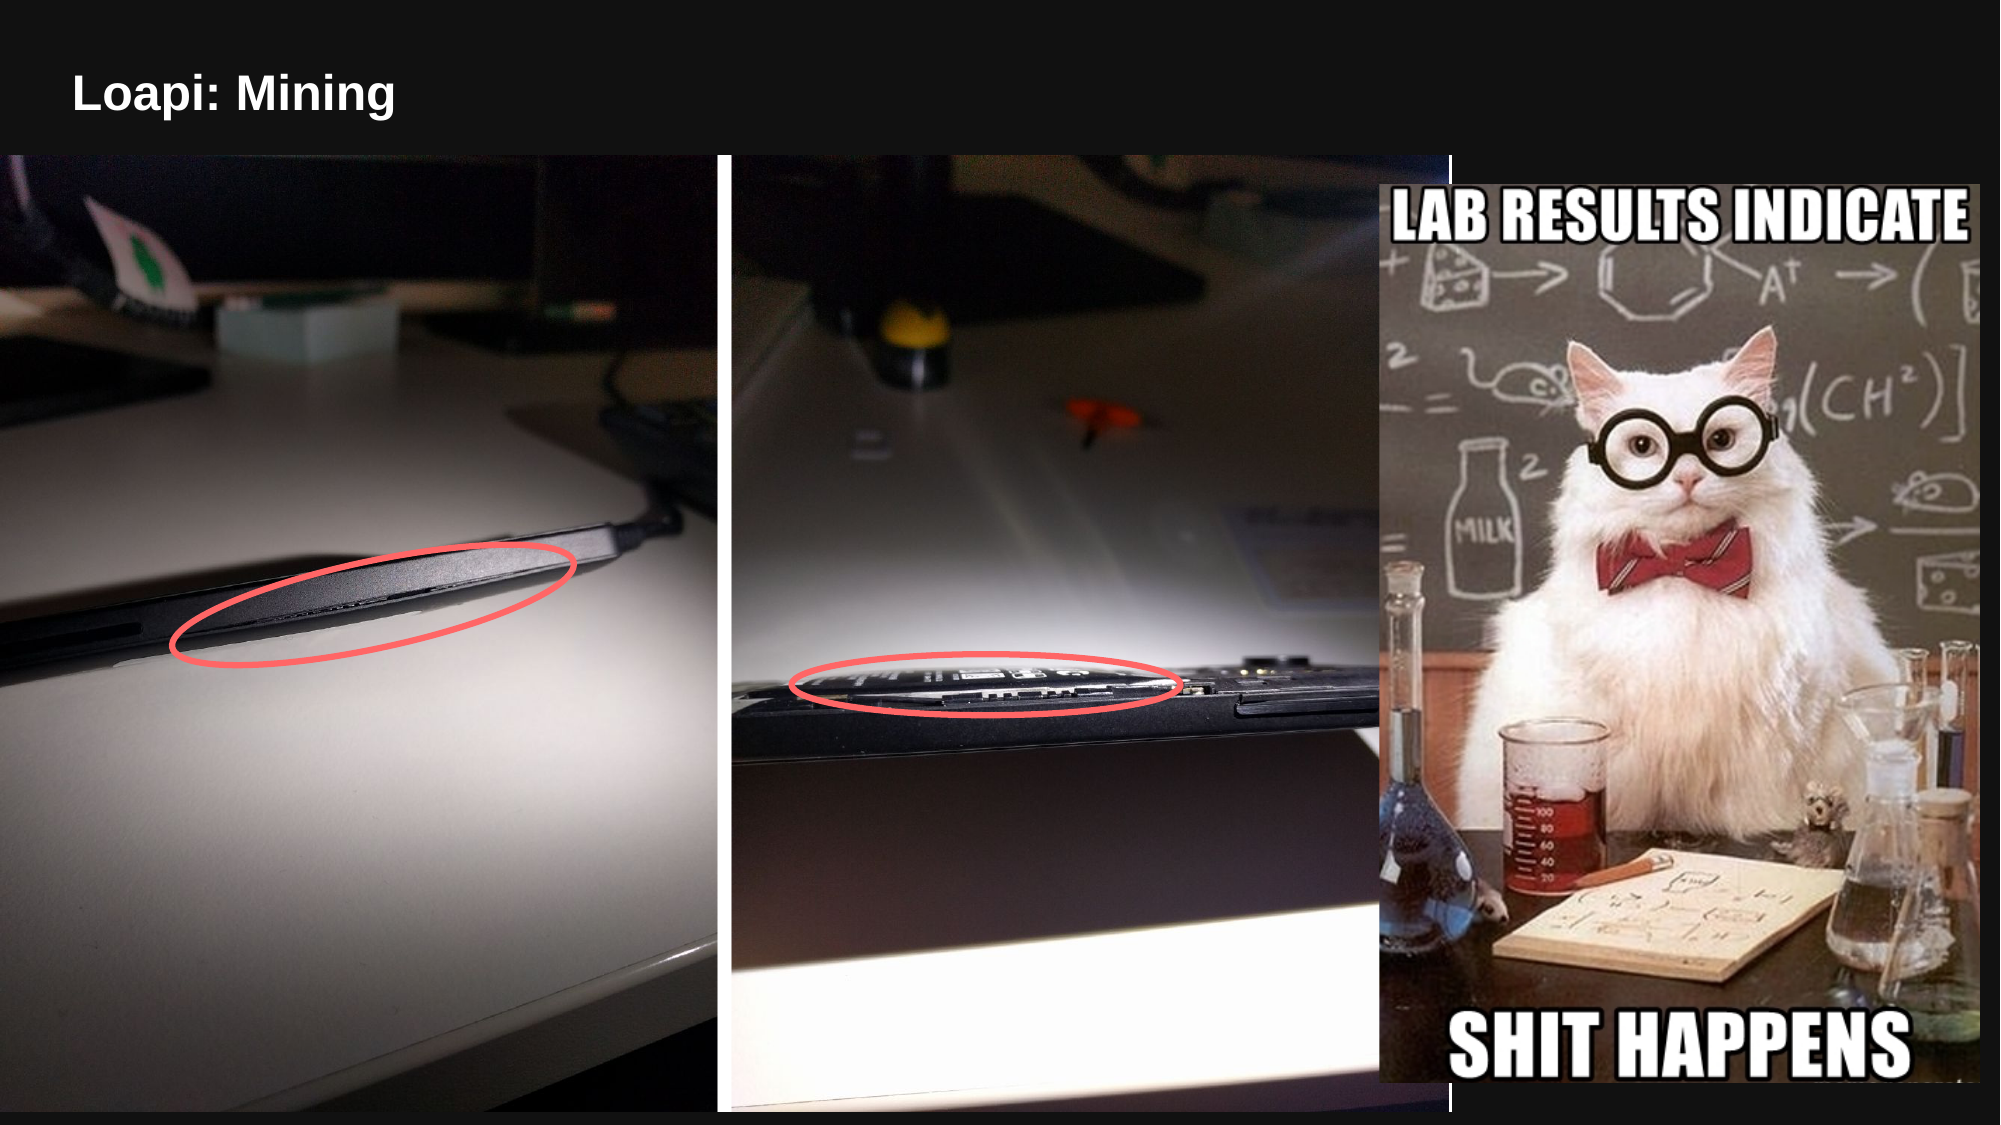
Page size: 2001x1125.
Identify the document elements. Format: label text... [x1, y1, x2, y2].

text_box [0, 155, 1452, 1112]
picture [1379, 184, 1980, 1087]
title Loapi: Mining [71, 67, 1929, 122]
